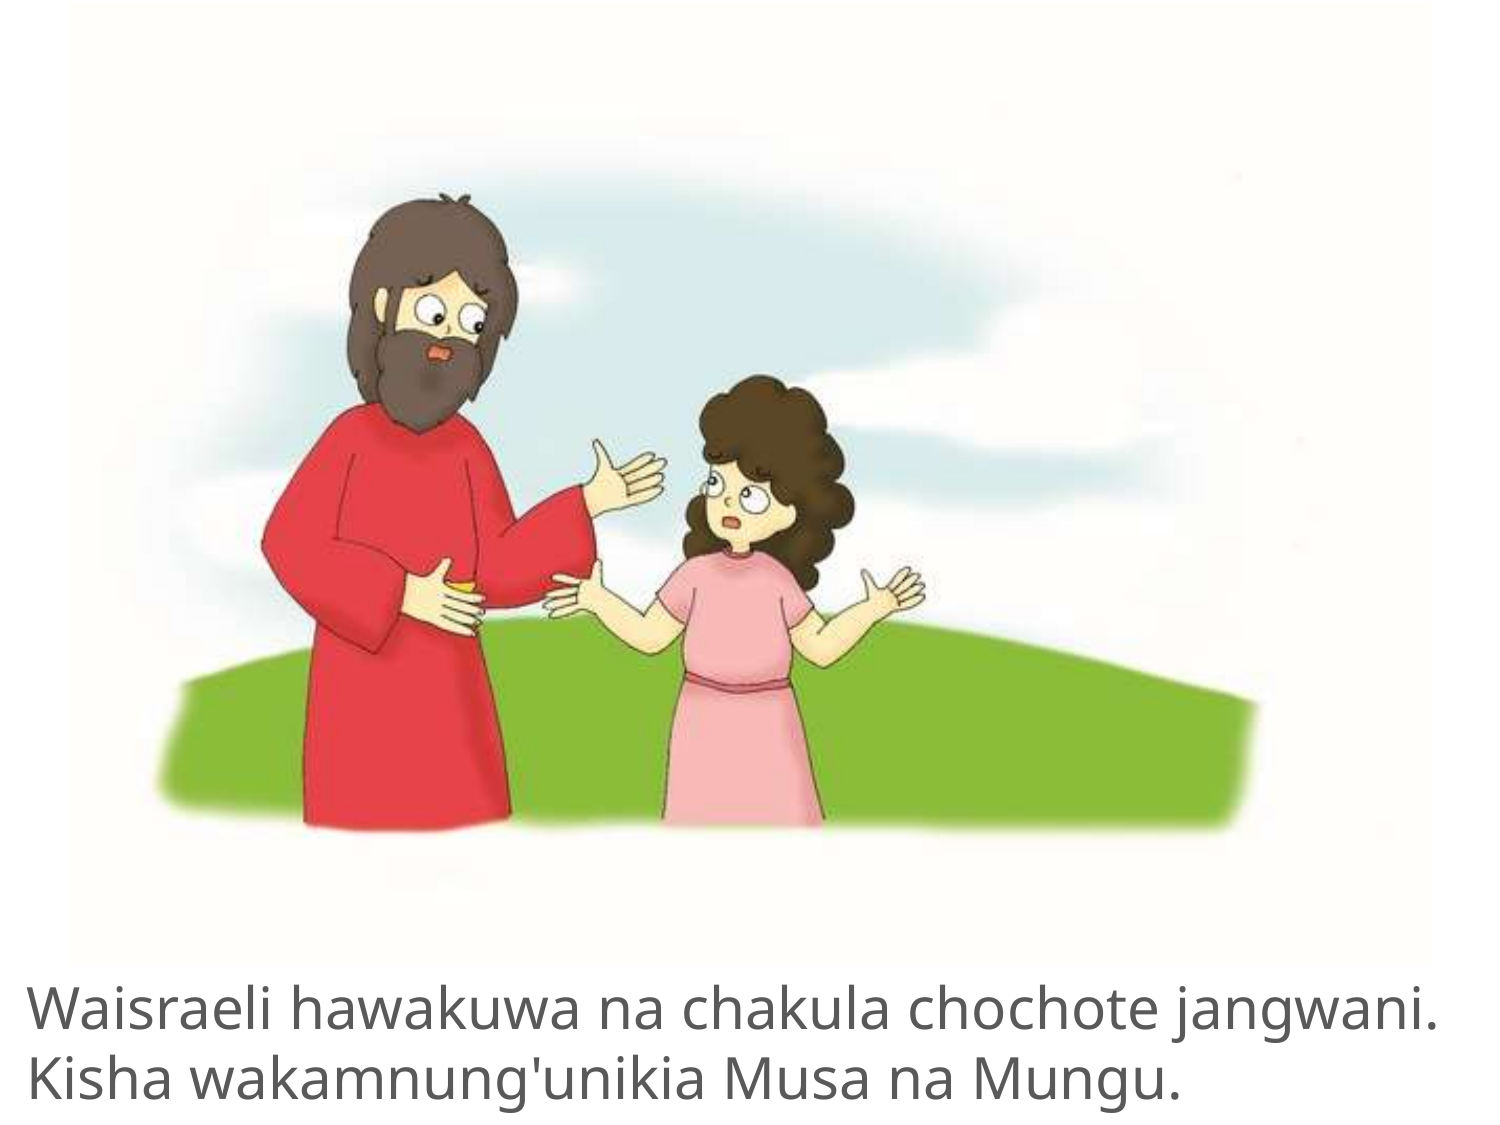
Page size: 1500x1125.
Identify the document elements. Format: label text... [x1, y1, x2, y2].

text_box Waisraeli hawakuwa na chakula chochote jangwani. Kisha wakamnung'unikia Musa na Mungu. [11, 964, 1483, 1119]
picture [69, 1, 1431, 965]
